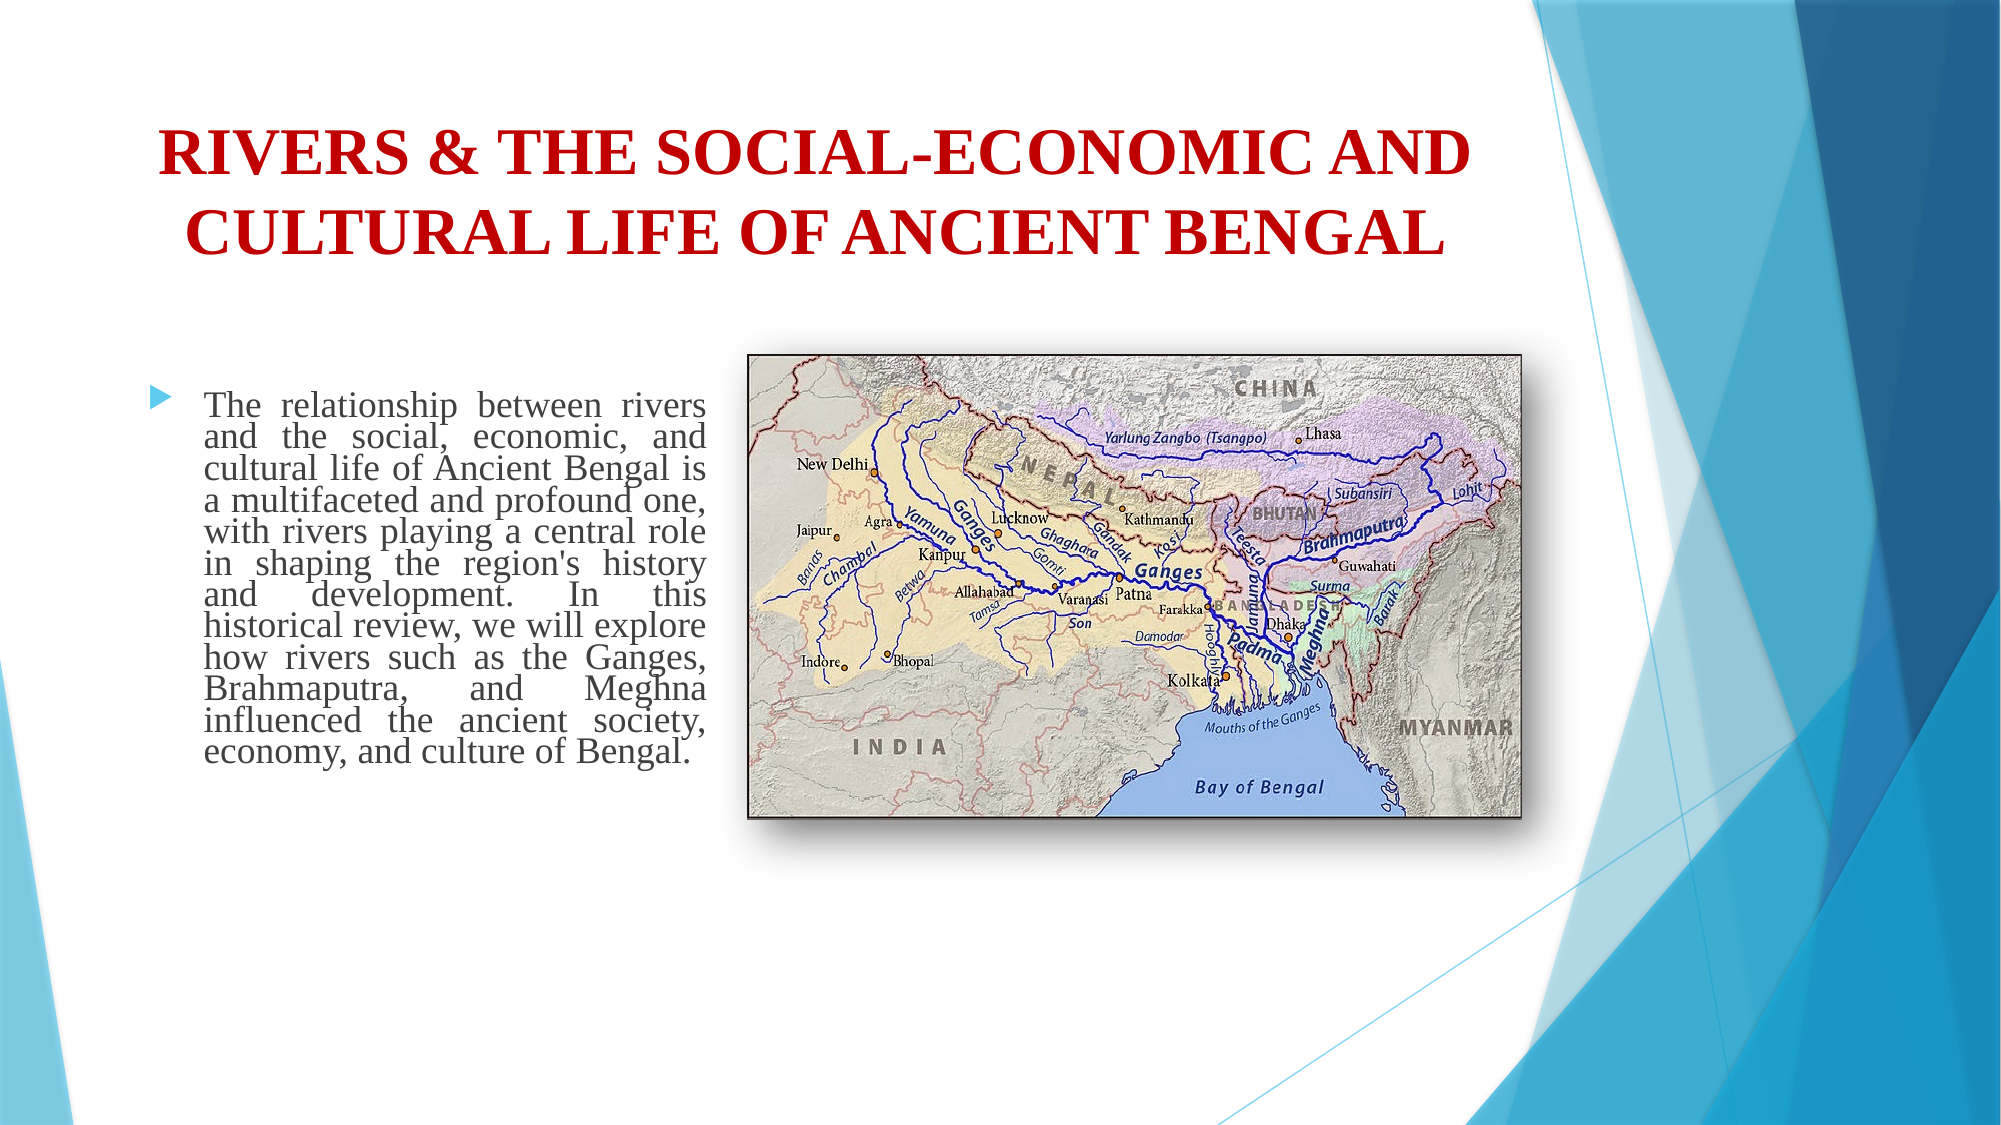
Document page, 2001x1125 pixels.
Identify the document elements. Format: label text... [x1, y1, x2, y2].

title RIVERS & THE SOCIAL-ECONOMIC AND CULTURAL LIFE OF ANCIENT BENGAL [111, 99, 1522, 317]
picture [747, 353, 1522, 820]
list The relationship between rivers and the social, economic, and cultural life of Ancient Bengal is a multifaceted and profound one, with rivers playing a central role in shaping the region's history and development. In this historical review, we will explore how rivers such as the Ganges, Brahmaputra, and Meghna influenced the ancient society, economy, and culture of Bengal. [132, 384, 723, 789]
